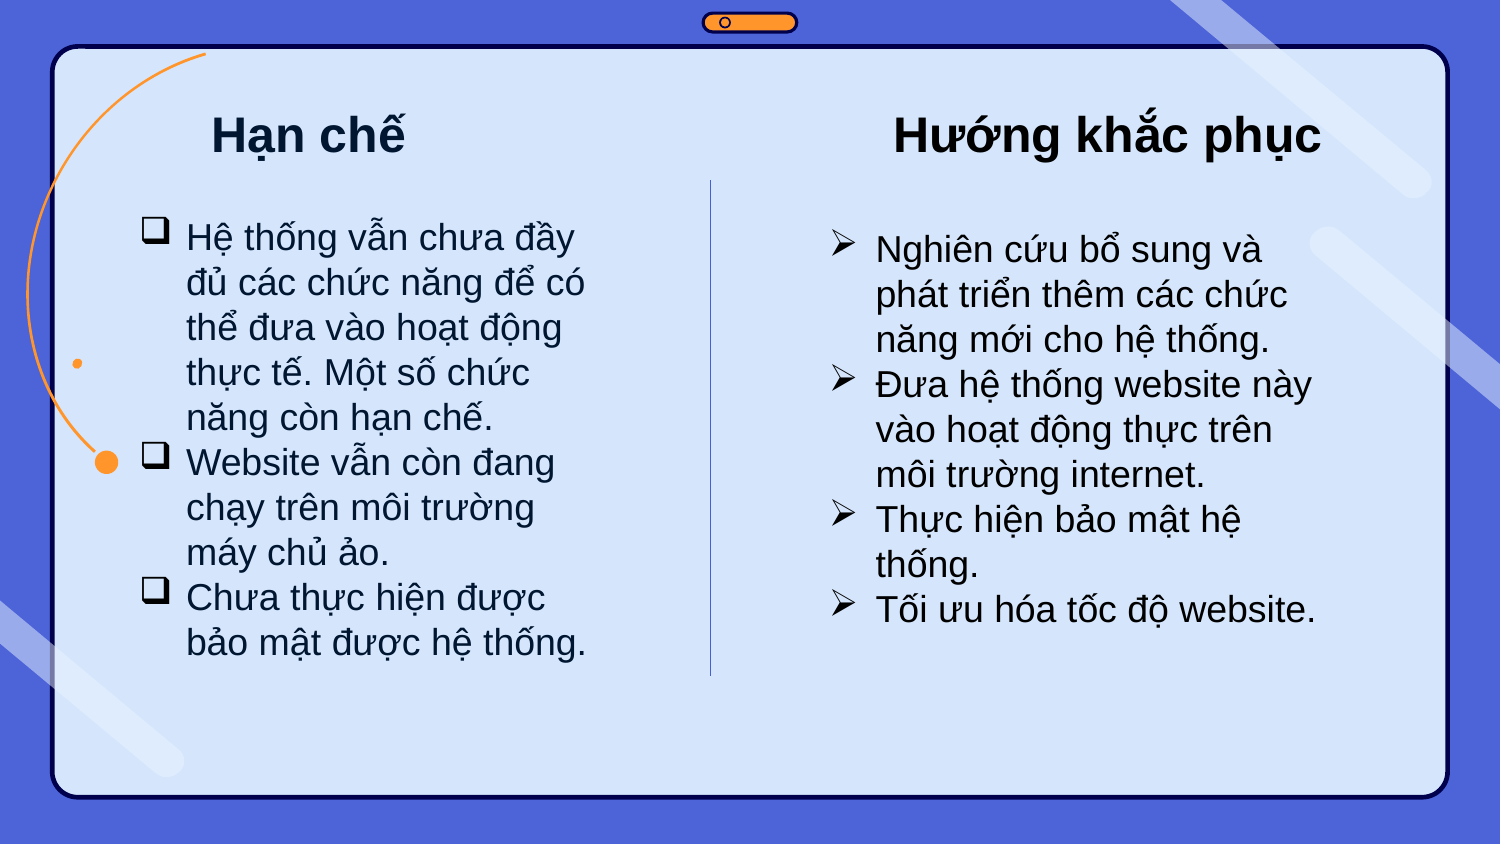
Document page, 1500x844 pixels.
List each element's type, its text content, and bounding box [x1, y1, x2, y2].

title Hạn chế [118, 87, 500, 179]
text_box Hệ thống vẫn chưa đầy đủ các chức năng để có thể đưa vào hoạt động thực tế. Một số chức năng còn hạn chế. Website vẫn còn đang chạy trên môi trường máy chủ ảo. Chưa thực hiện được bảo mật được hệ thống. [124, 205, 612, 671]
text_box Hướng khắc phục [878, 95, 1339, 171]
text_box Nghiên cứu bổ sung và phát triển thêm các chức năng mới cho hệ thống. Đưa hệ thống website này vào hoạt động thực trên môi trường internet. Thực hiện bảo mật hệ thống. Tối ưu hóa tốc độ website. [813, 217, 1341, 638]
